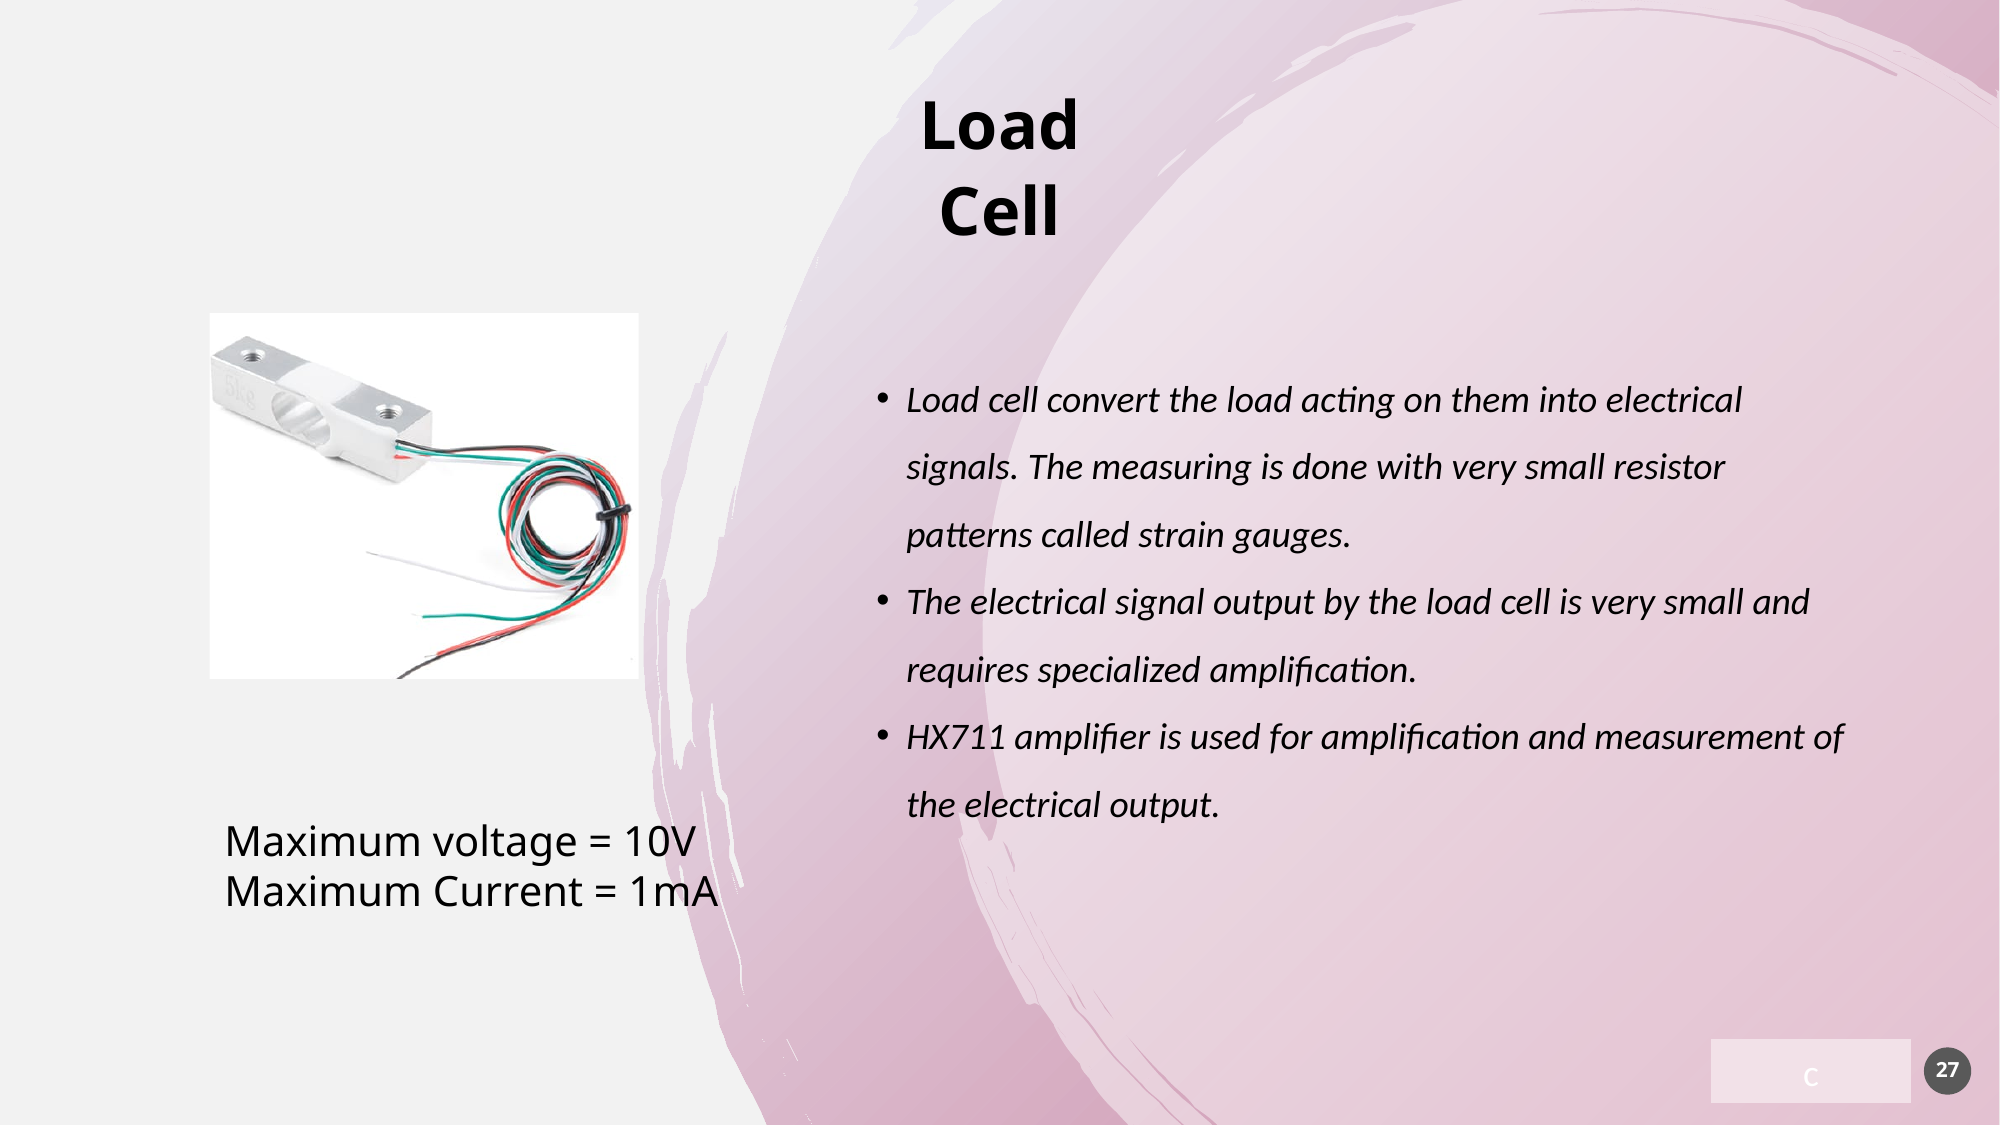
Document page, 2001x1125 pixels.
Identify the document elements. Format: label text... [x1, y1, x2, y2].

text_box Load cell convert the load acting on them into electrical signals. The measuring is done with very small resistor patterns called strain gauges. The electrical signal output by the load cell is very small and requires specialized amplification. HX711 amplifier is used for amplification and measurement of the electrical output. [861, 345, 1862, 833]
text_box c [1710, 1038, 1912, 1104]
picture [209, 313, 639, 679]
text_box Load Cell [839, 70, 1161, 257]
text_box Maximum voltage = 10V Maximum Current = 1mA [209, 806, 752, 922]
slide_number 27 [1923, 1047, 1972, 1095]
